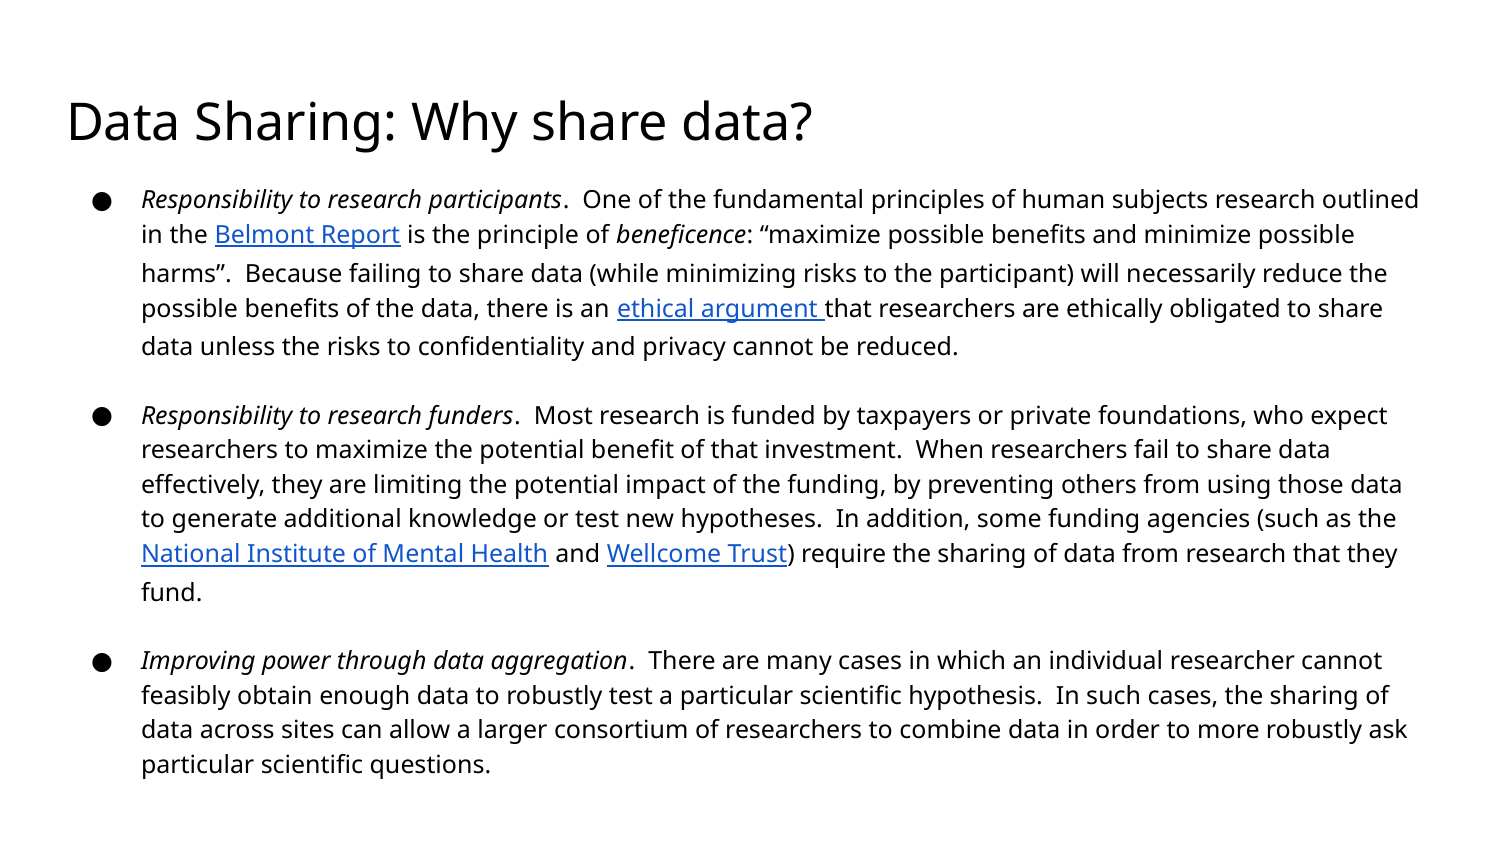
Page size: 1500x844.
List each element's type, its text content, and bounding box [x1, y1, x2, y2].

list Responsibility to research participants. One of the fundamental principles of human subjects research outlined in the Belmont Report is the principle of beneficence: “maximize possible benefits and minimize possible harms”. Because failing to share data (while minimizing risks to the participant) will necessarily reduce the possible benefits of the data, there is an ethical argument that researchers are ethically obligated to share data unless the risks to confidentiality and privacy cannot be reduced. Responsibility to research funders. Most research is funded by taxpayers or private foundations, who expect researchers to maximize the potential benefit of that investment. When researchers fail to share data effectively, they are limiting the potential impact of the funding, by preventing others from using those data to generate additional knowledge or test new hypotheses. In addition, some funding agencies (such as the National Institute of Mental Health and Wellcome Trust) require the sharing of data from research that they fund. Improving power through data aggregation. There are many cases in which an individual researcher cannot feasibly obtain enough data to robustly test a particular scientific hypothesis. In such cases, the sharing of data across sites can allow a larger consortium of researchers to combine data in order to more robustly ask particular scientific questions. [51, 164, 1449, 725]
title Data Sharing: Why share data? [51, 72, 1449, 164]
